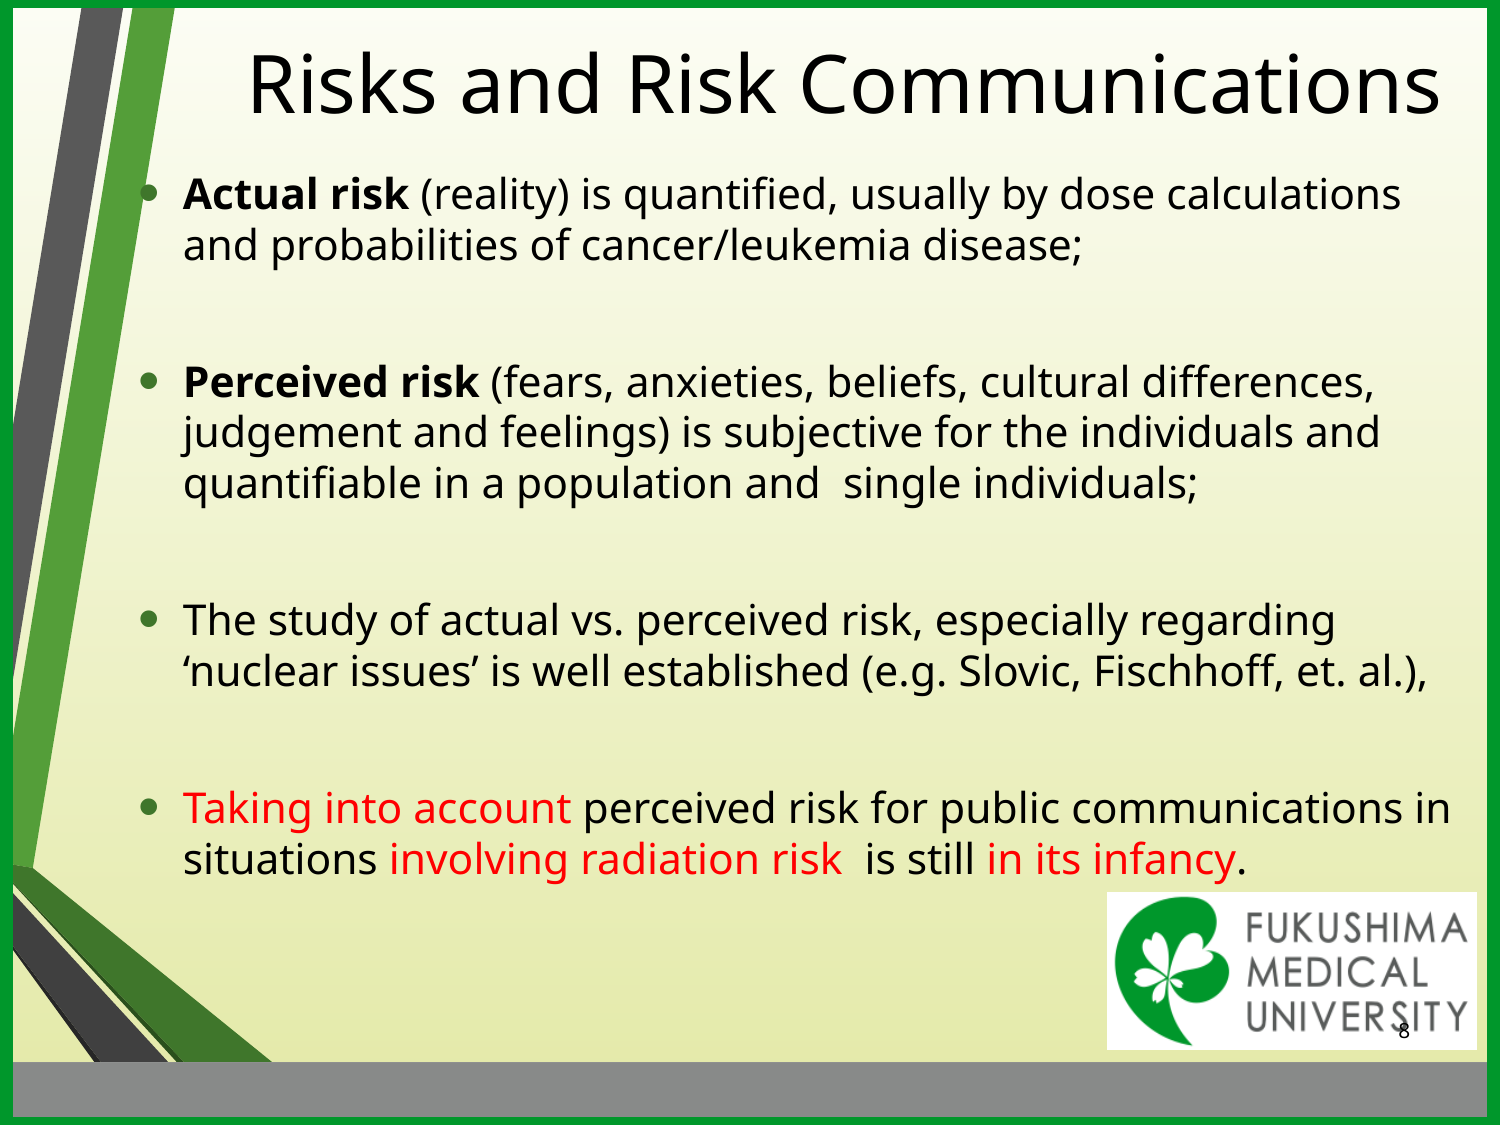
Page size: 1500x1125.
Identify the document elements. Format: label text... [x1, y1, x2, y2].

slide_number 8 [1354, 1001, 1425, 1062]
picture [1107, 913, 1477, 1050]
list Actual risk (reality) is quantified, usually by dose calculations and probabilities of cancer/leukemia disease; Perceived risk (fears, anxieties, beliefs, cultural differences, judgement and feelings) is subjective for the individuals and quantifiable in a population and single individuals; The study of actual vs. perceived risk, especially regarding ‘nuclear issues’ is well established (e.g. Slovic, Fischhoff, et. al.), Taking into account perceived risk for public communications in situations involving radiation risk is still in its infancy. [123, 137, 1477, 913]
title Risks and Risk Communications [212, 24, 1477, 137]
